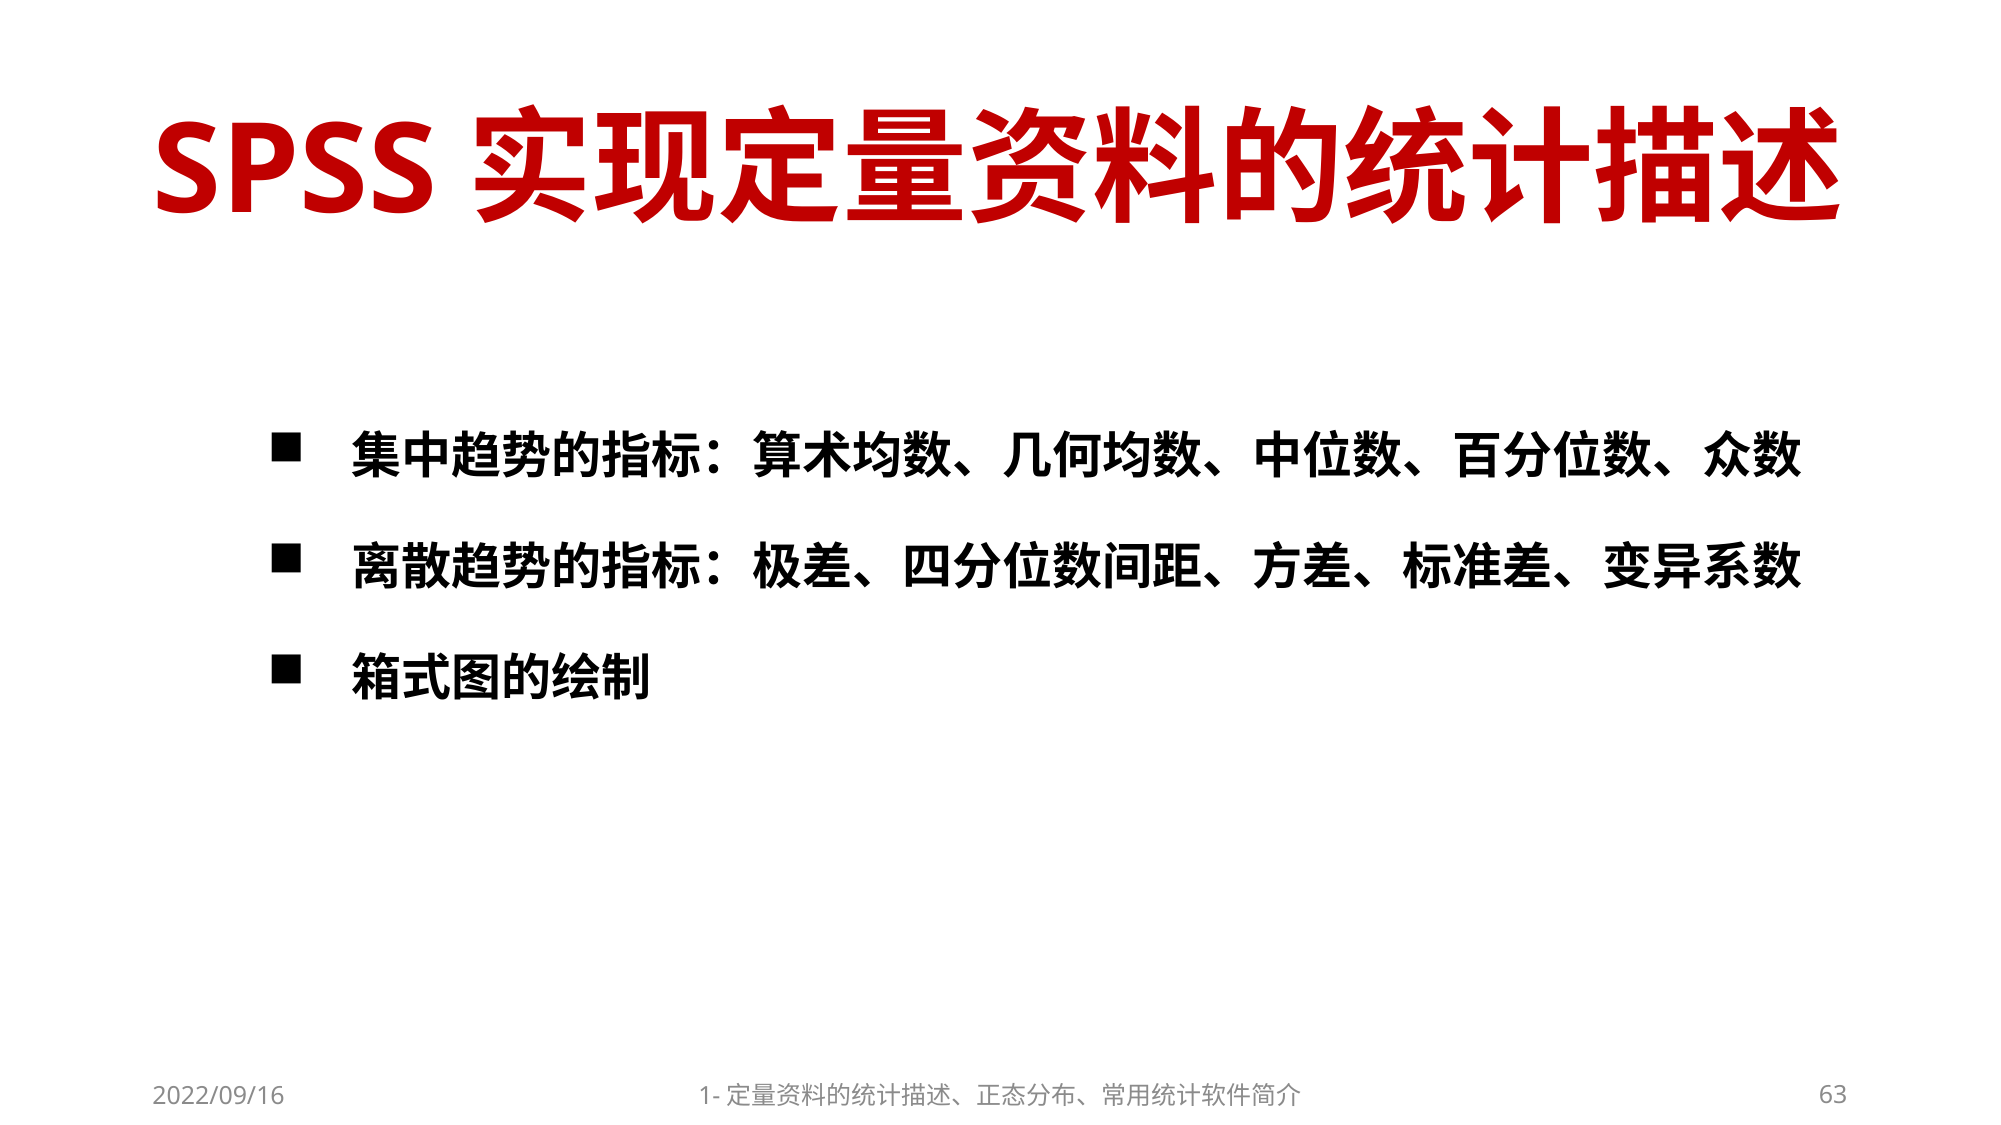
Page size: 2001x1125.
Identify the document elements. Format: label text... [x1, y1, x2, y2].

title SPSS实现定量资料的统计描述 [137, 94, 1863, 248]
slide_number 63 [1412, 1065, 1863, 1125]
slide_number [137, 1065, 588, 1125]
text_box 集中趋势的指标：算术均数、几何均数、中位数、百分位数、众数 离散趋势的指标：极差、四分位数间距、方差、标准差、变异系数 箱式图的绘制 [252, 386, 1848, 739]
footer 1-定量资料的统计描述、正态分布、常用统计软件简介 [644, 1065, 1356, 1125]
